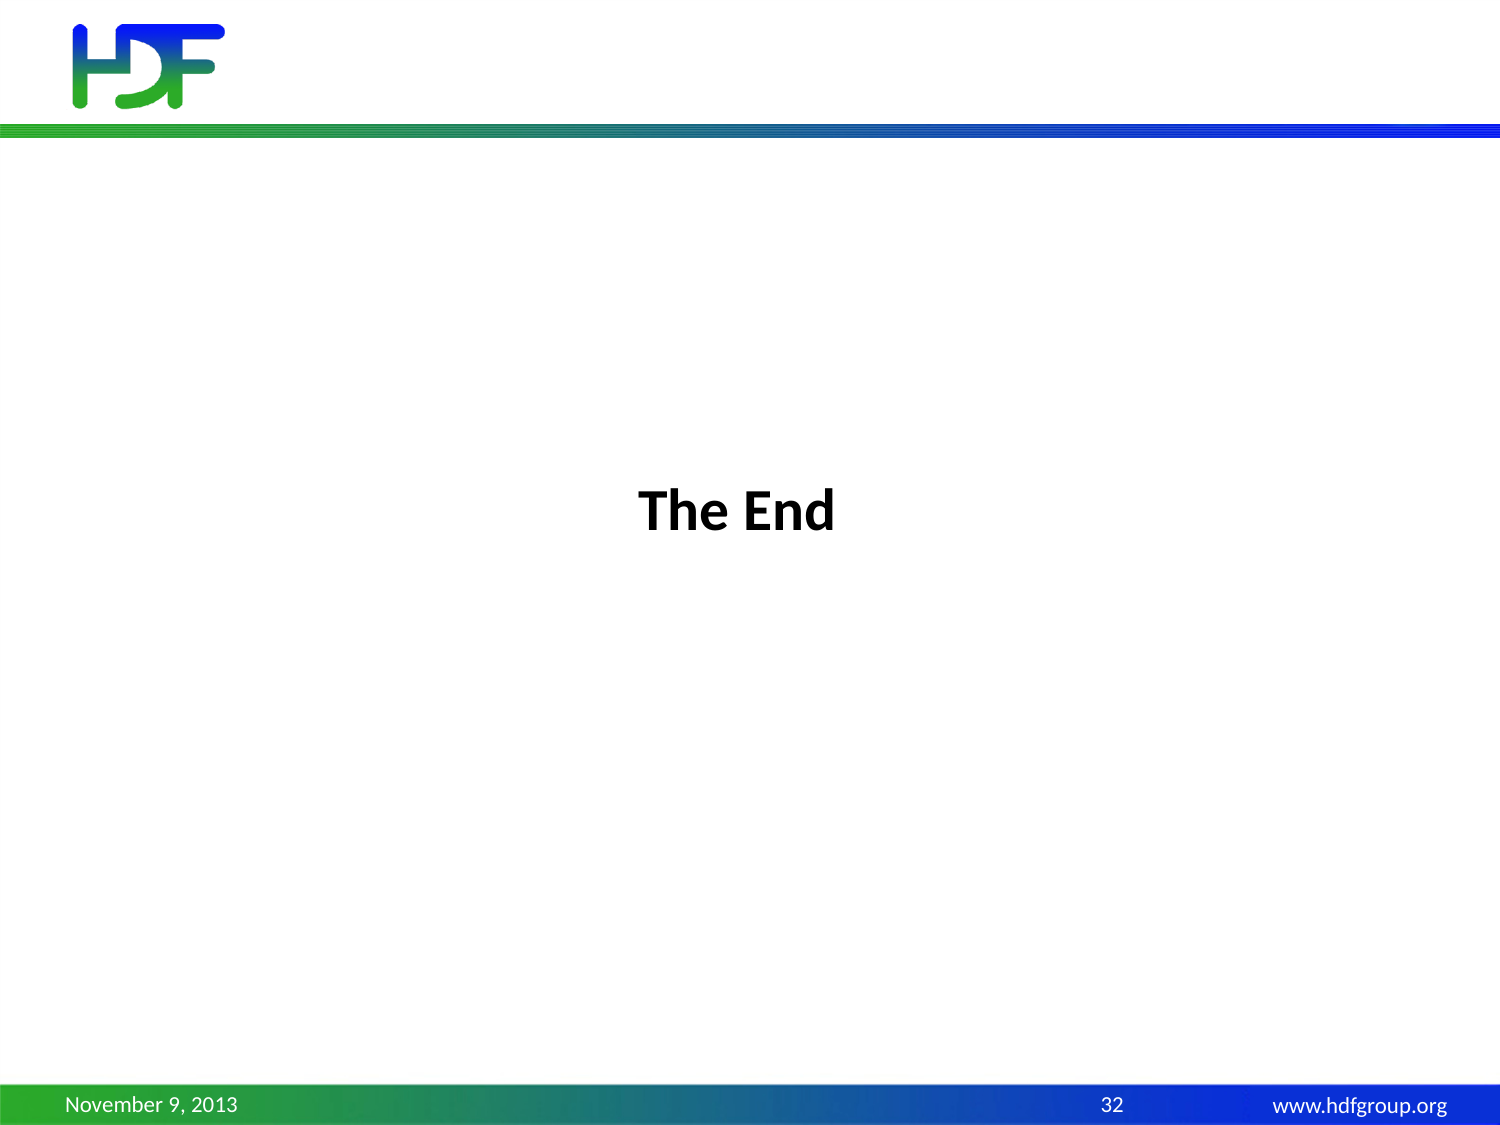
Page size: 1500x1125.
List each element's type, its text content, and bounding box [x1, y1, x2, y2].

slide_number 32 [1049, 1087, 1176, 1125]
picture [0, 0, 1500, 1125]
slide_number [49, 1087, 376, 1125]
title The End [162, 462, 1313, 551]
